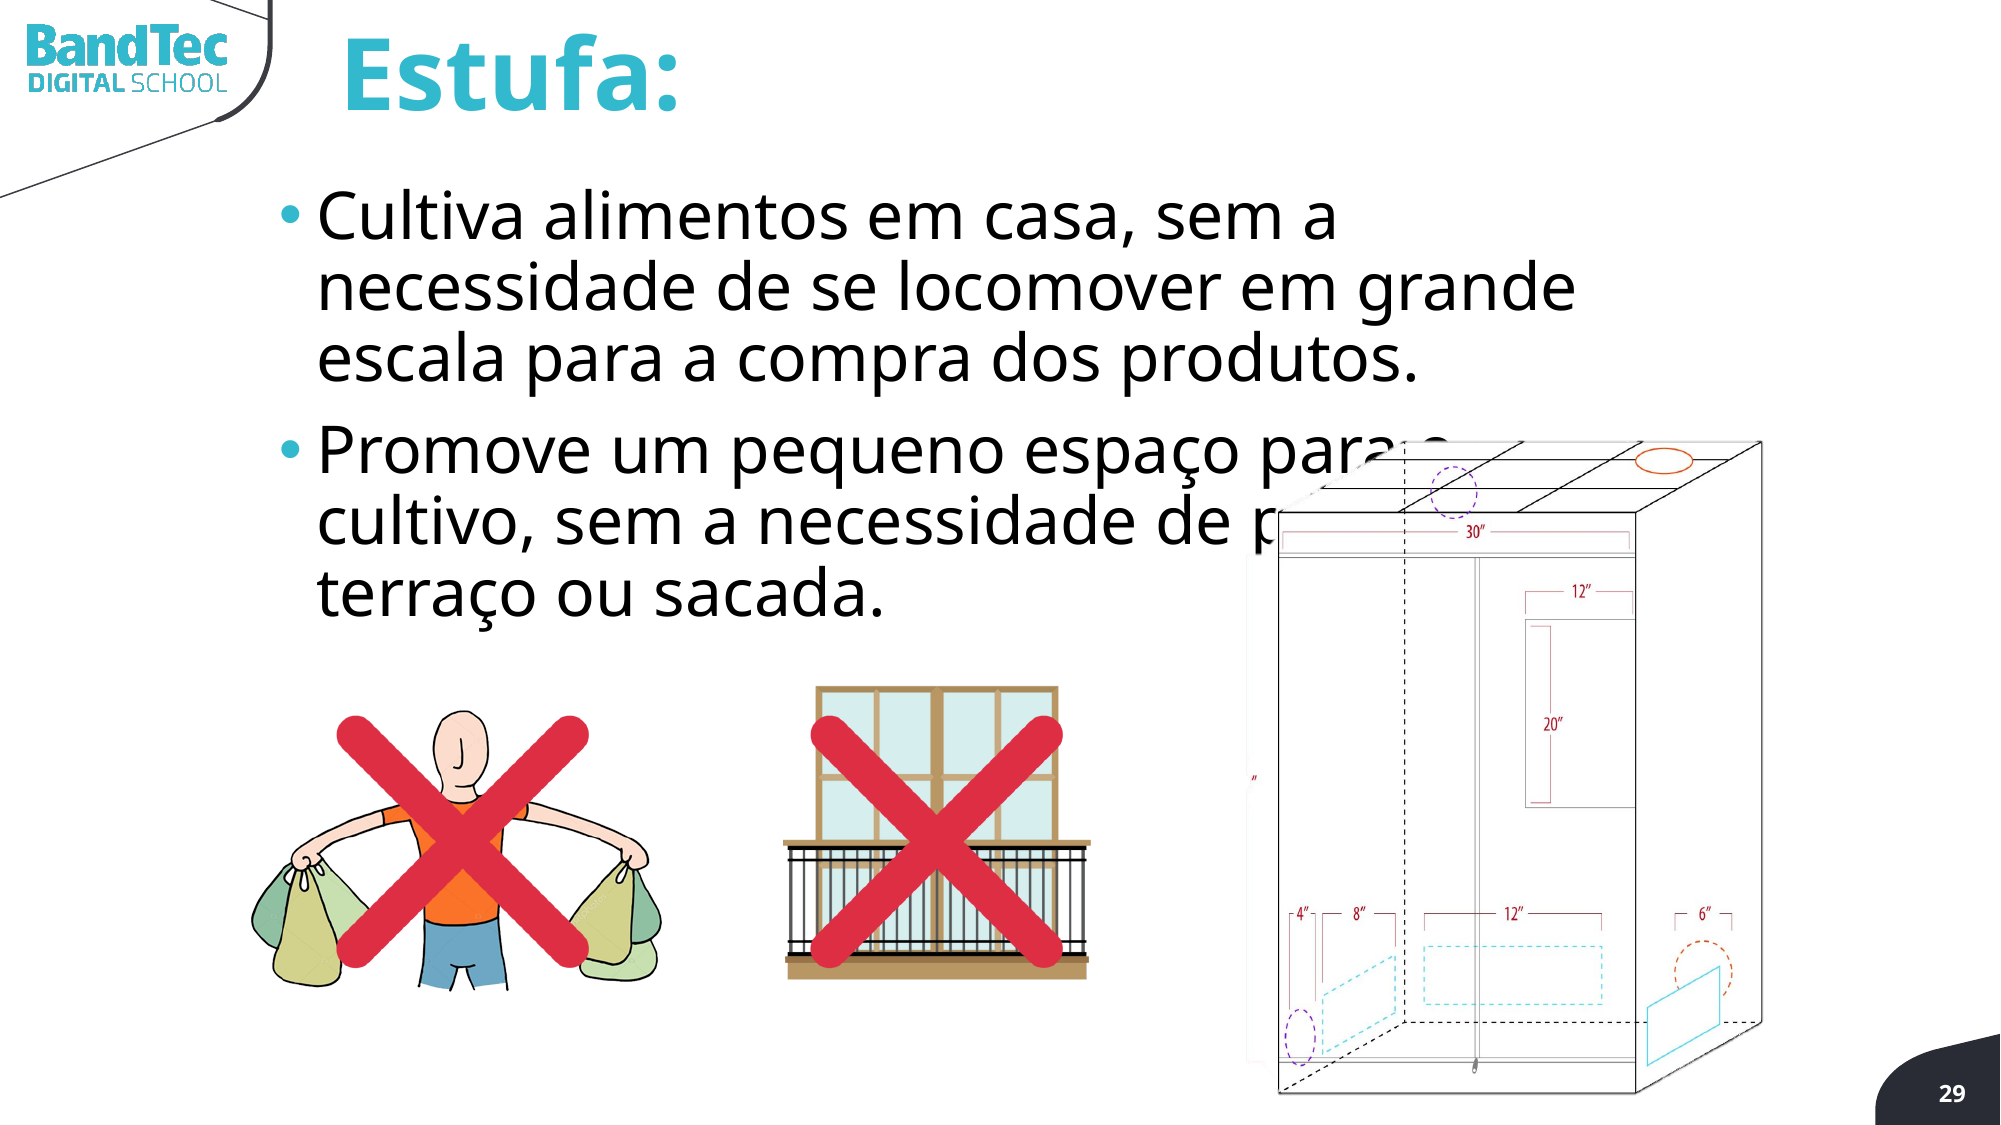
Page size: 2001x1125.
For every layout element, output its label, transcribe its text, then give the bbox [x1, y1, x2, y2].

picture [783, 685, 1091, 980]
list Cultiva alimentos em casa, sem a necessidade de se locomover em grande escala para a compra dos produtos. Promove um pequeno espaço para o cultivo, sem a necessidade de pátio, terraço ou sacada. [263, 174, 1667, 641]
slide_number 29 [1875, 1076, 1970, 1109]
list Estufa: [325, 16, 1930, 130]
picture [27, 24, 227, 99]
picture [124, 659, 760, 1017]
picture [1185, 338, 1840, 1125]
